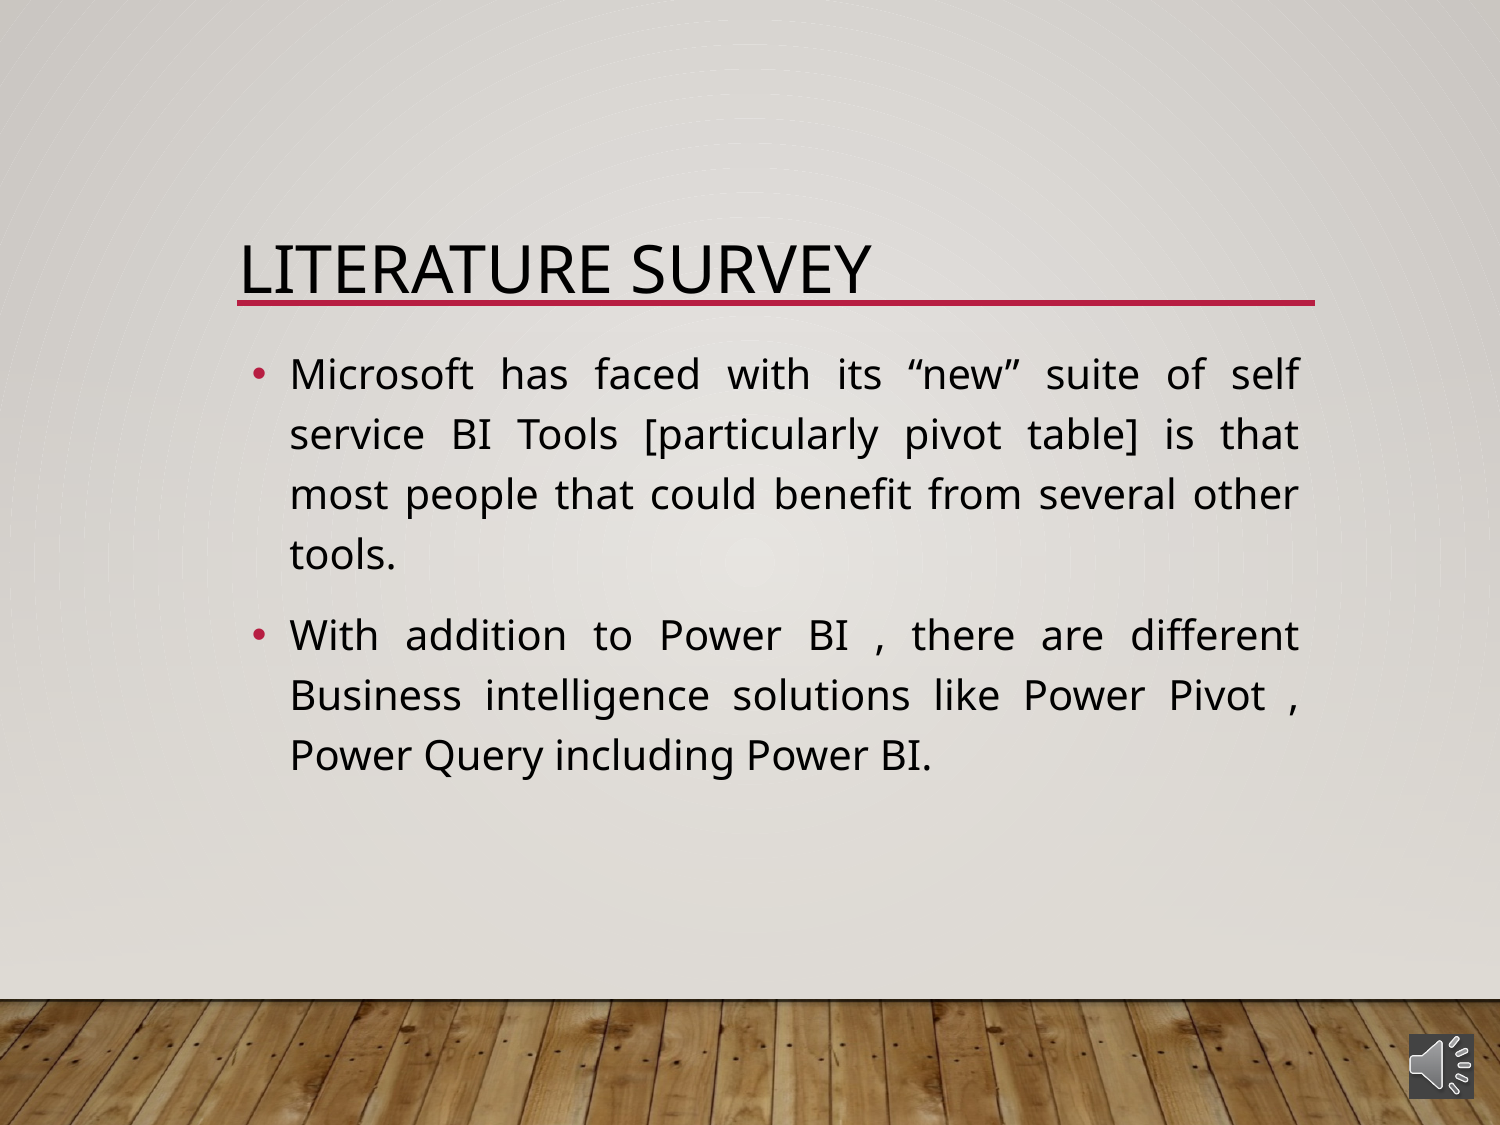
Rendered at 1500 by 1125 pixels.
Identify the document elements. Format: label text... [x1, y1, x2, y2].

picture [0, 999, 1500, 1125]
list Microsoft has faced with its “new” suite of self service BI Tools [particularly pivot table] is that most people that could benefit from several other tools. With addition to Power BI , there are different Business intelligence solutions like Power Pivot , Power Query including Power BI. [236, 330, 1315, 897]
title Literature Survey [223, 228, 1302, 401]
